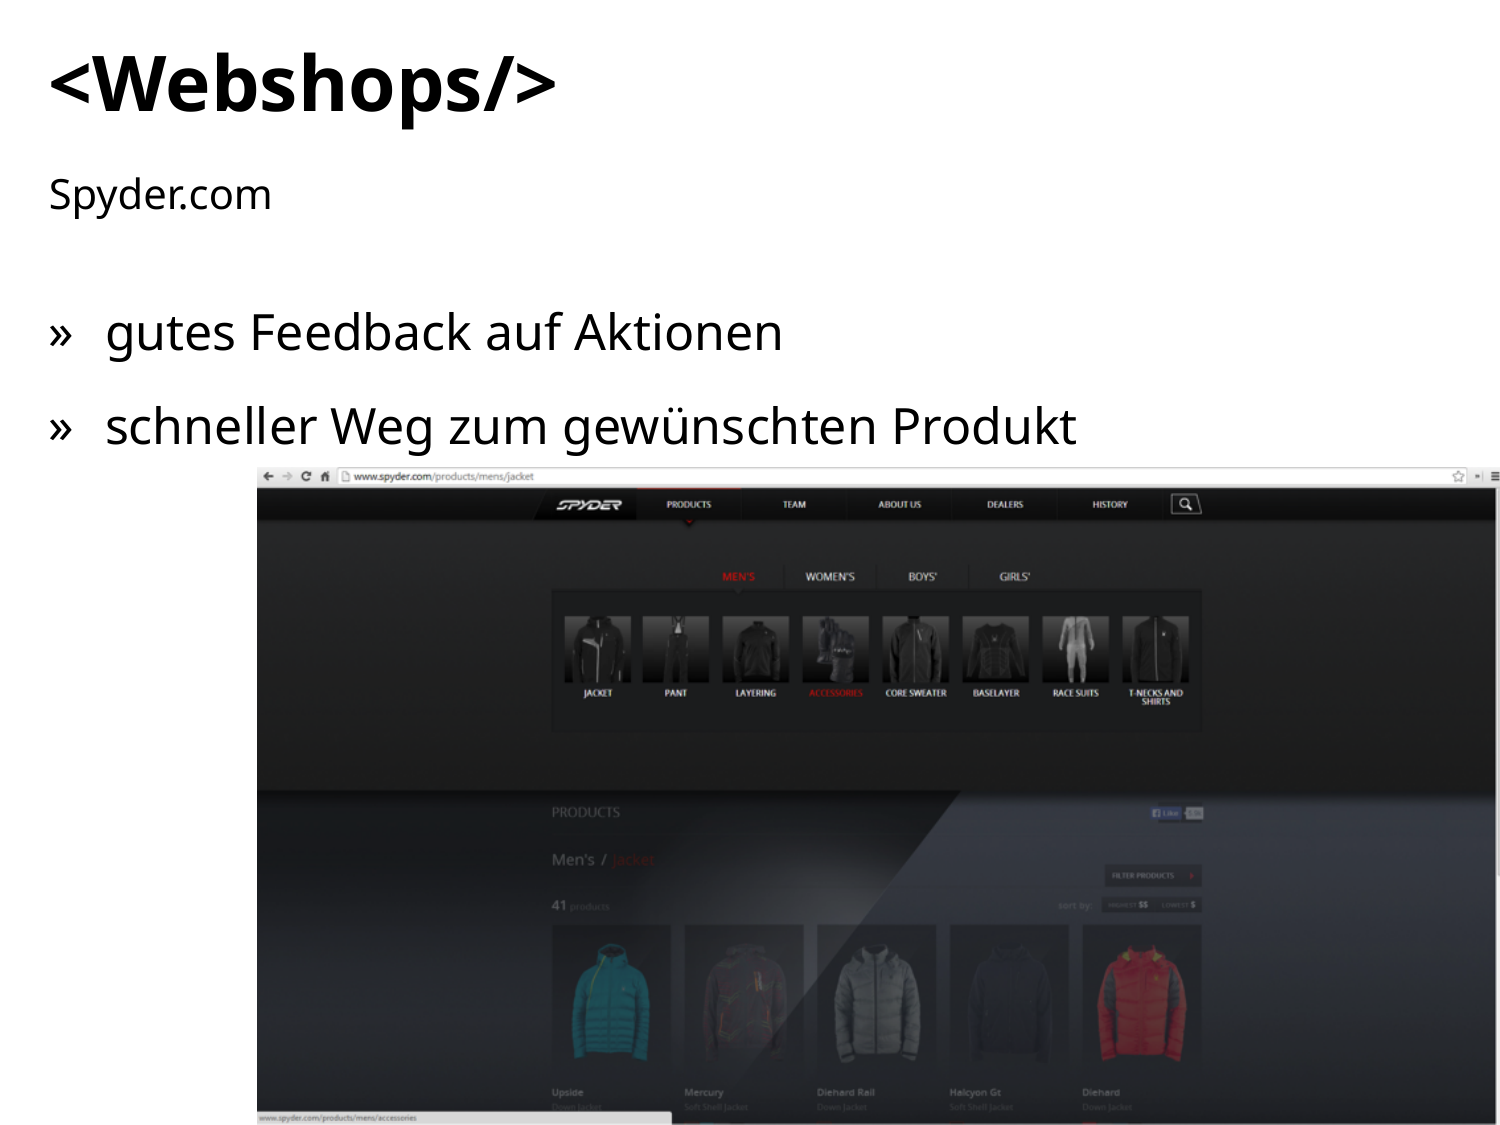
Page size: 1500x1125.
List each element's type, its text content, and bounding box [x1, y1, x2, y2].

title <Webshops/> [33, 26, 1468, 135]
list Spyder.com [33, 135, 1468, 200]
picture [257, 467, 1500, 1125]
list gutes Feedback auf Aktionen schneller Weg zum gewünschten Produkt [33, 262, 1468, 1005]
